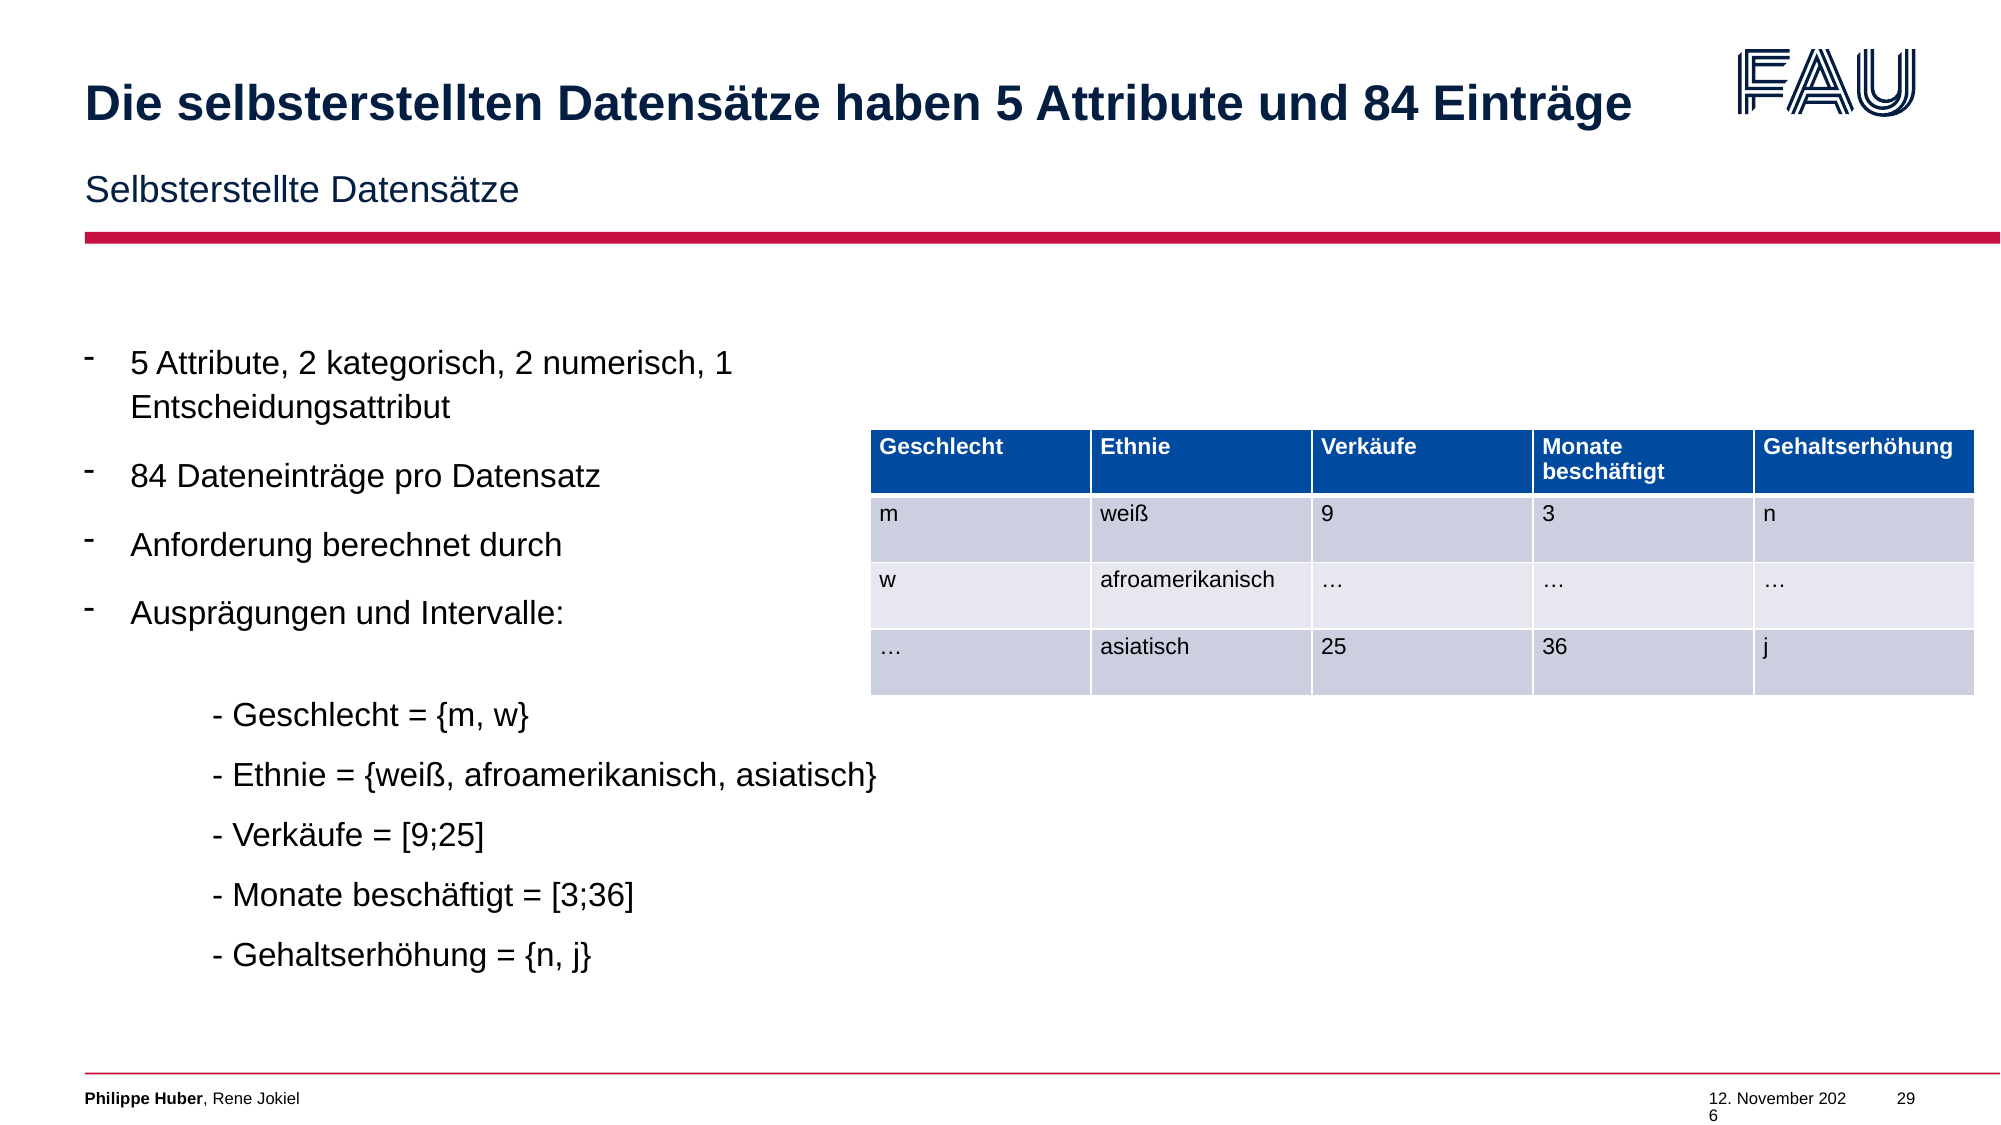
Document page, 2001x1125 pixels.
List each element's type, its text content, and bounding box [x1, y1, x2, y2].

table_cell afroamerikanisch [1092, 563, 1311, 628]
table_cell j [1755, 630, 1974, 695]
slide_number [1708, 1088, 1849, 1109]
footer Philippe Huber, Rene Jokiel [84, 1088, 1656, 1109]
table_header Ethnie [1092, 430, 1311, 493]
table_header Gehaltserhöhung [1755, 430, 1974, 493]
table_cell 25 [1313, 630, 1532, 695]
table_cell … [871, 630, 1090, 695]
table_cell 9 [1313, 498, 1532, 562]
table_cell 3 [1534, 498, 1753, 562]
table_header Geschlecht [871, 430, 1090, 493]
table_cell m [871, 498, 1090, 562]
table_cell w [871, 563, 1090, 628]
table_header Monate beschäftigt [1534, 430, 1753, 493]
text_box - Geschlecht = {m, w} - Ethnie = {weiß, afroamerikanisch, asiatisch} - Verkäufe = [9;25] - Monate beschäftigt = [3;36] - Gehaltserhöhung = {n, j} [212, 673, 907, 973]
table_cell weiß [1092, 498, 1311, 562]
table_cell … [1755, 563, 1974, 628]
list Selbsterstellte Datensätze [85, 161, 1656, 209]
table_cell asiatisch [1092, 630, 1311, 695]
table_cell n [1755, 498, 1974, 562]
table_header Verkäufe [1313, 430, 1532, 493]
table_cell … [1313, 563, 1532, 628]
slide_number 29 [1883, 1088, 1916, 1109]
table_cell … [1534, 563, 1753, 628]
title Die selbsterstellten Datensätze haben 5 Attribute und 84 Einträge [85, 49, 1656, 159]
table_cell 36 [1534, 630, 1753, 695]
